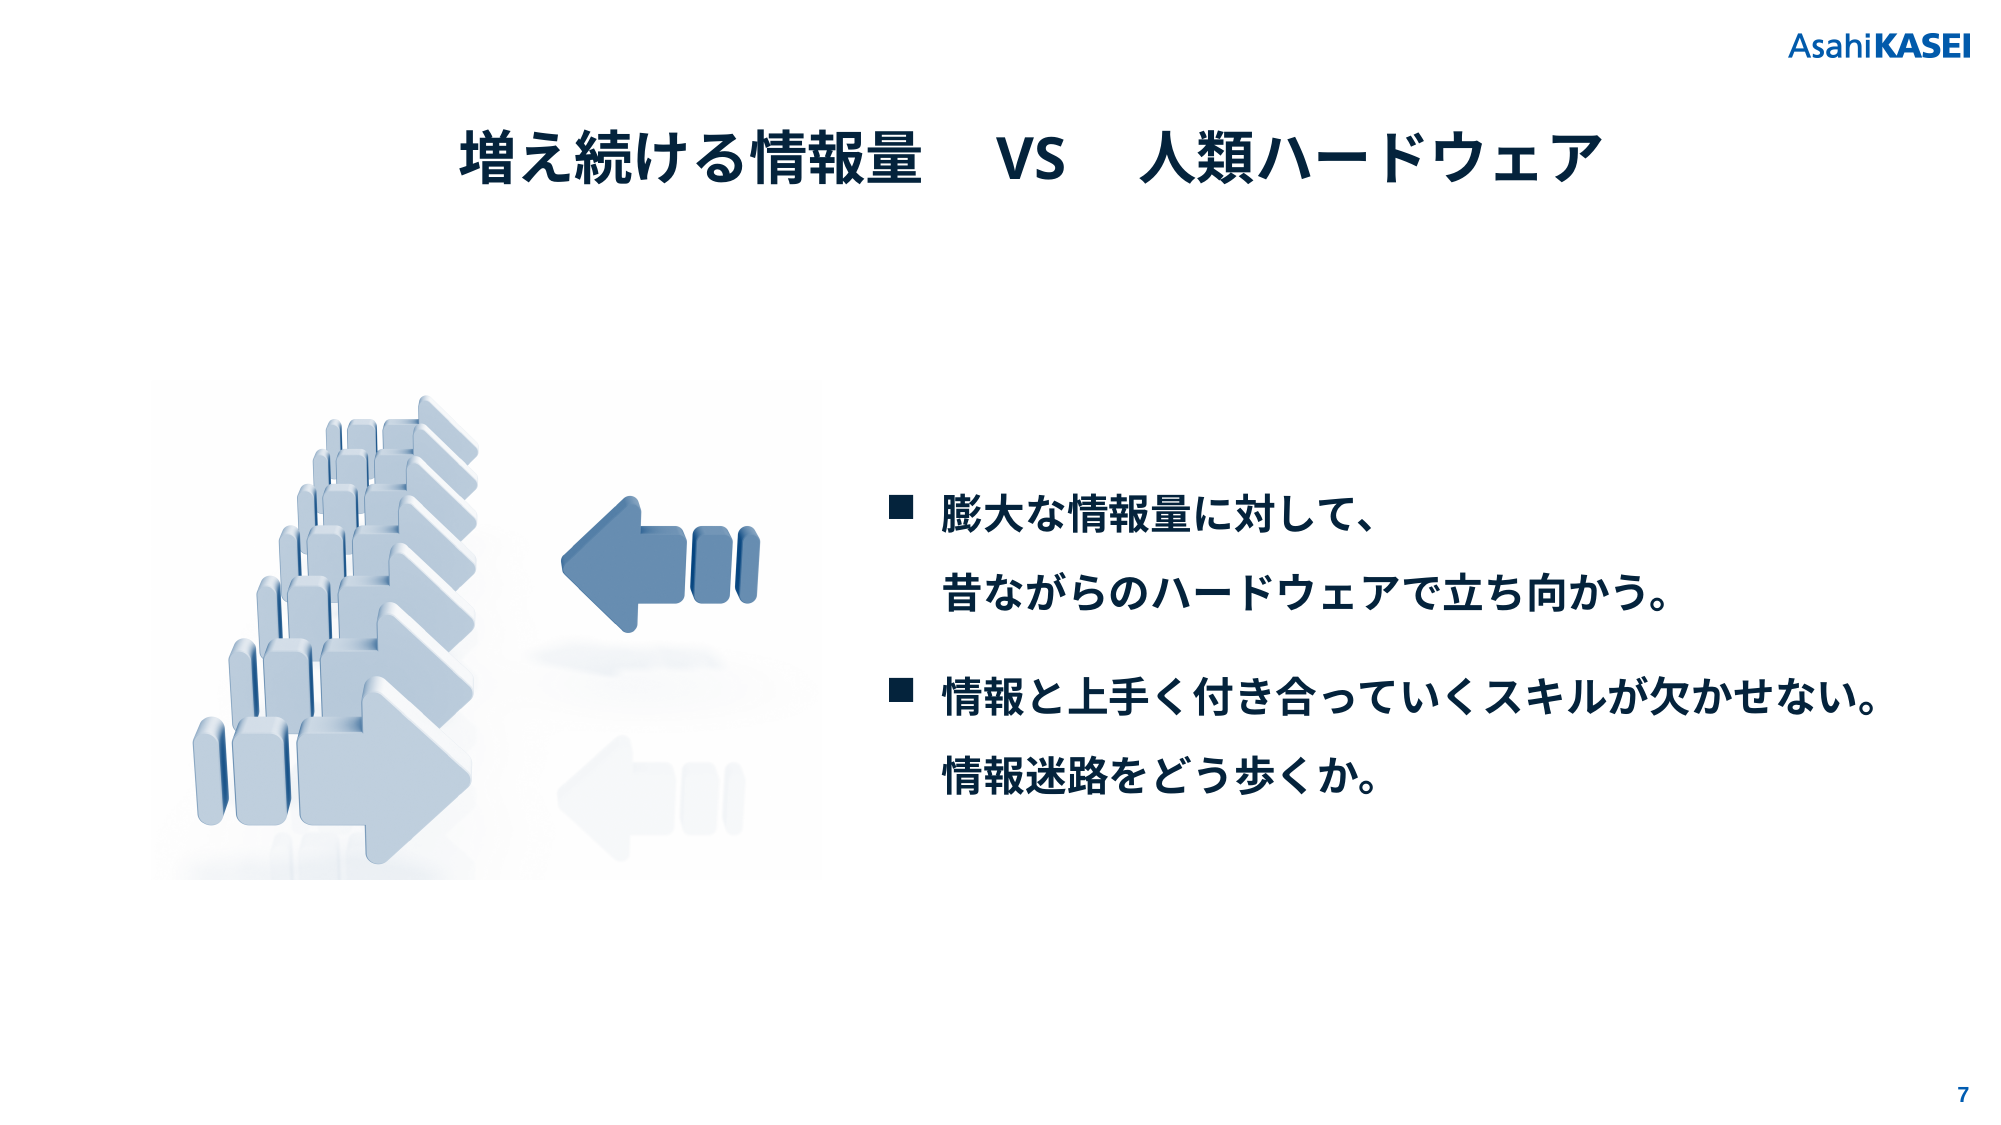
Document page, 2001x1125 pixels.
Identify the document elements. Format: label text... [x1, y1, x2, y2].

picture [1788, 33, 1970, 58]
text_box 増え続ける情報量 VS 人類ハードウェア [309, 103, 1753, 211]
text_box 膨大な情報量に対して、 昔ながらのハードウェアで立ち向かう。 情報と上手く付き合っていくスキルが欠かせない。 情報迷路をどう歩くか。 [862, 452, 1980, 828]
slide_number 7 [1909, 1073, 1970, 1115]
picture [150, 380, 822, 880]
